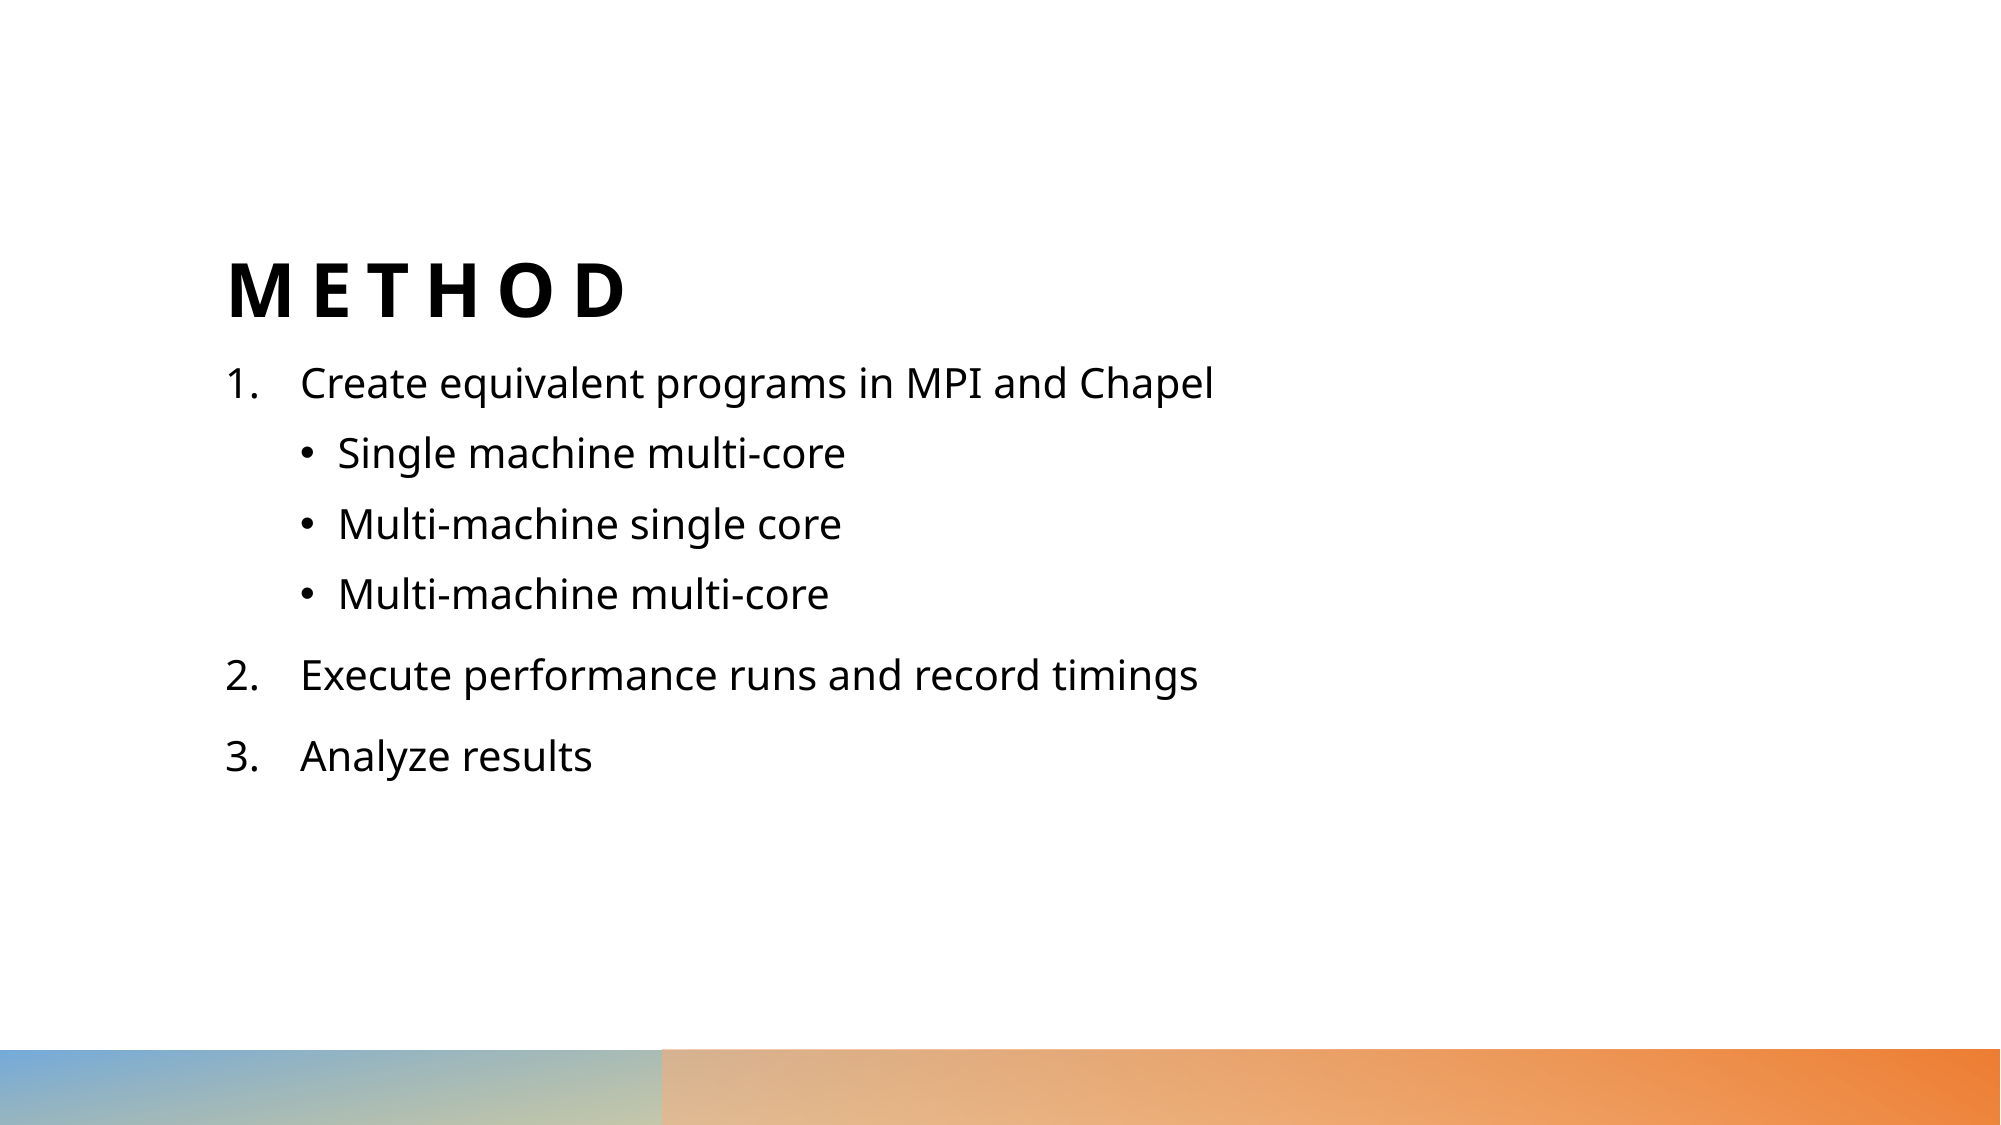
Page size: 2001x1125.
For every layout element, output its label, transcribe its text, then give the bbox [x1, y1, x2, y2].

list Create equivalent programs in MPI and Chapel Single machine multi-core Multi-machine single core Multi-machine multi-core Execute performance runs and record timings Analyze results [225, 346, 1905, 996]
title Method [225, 130, 1905, 333]
